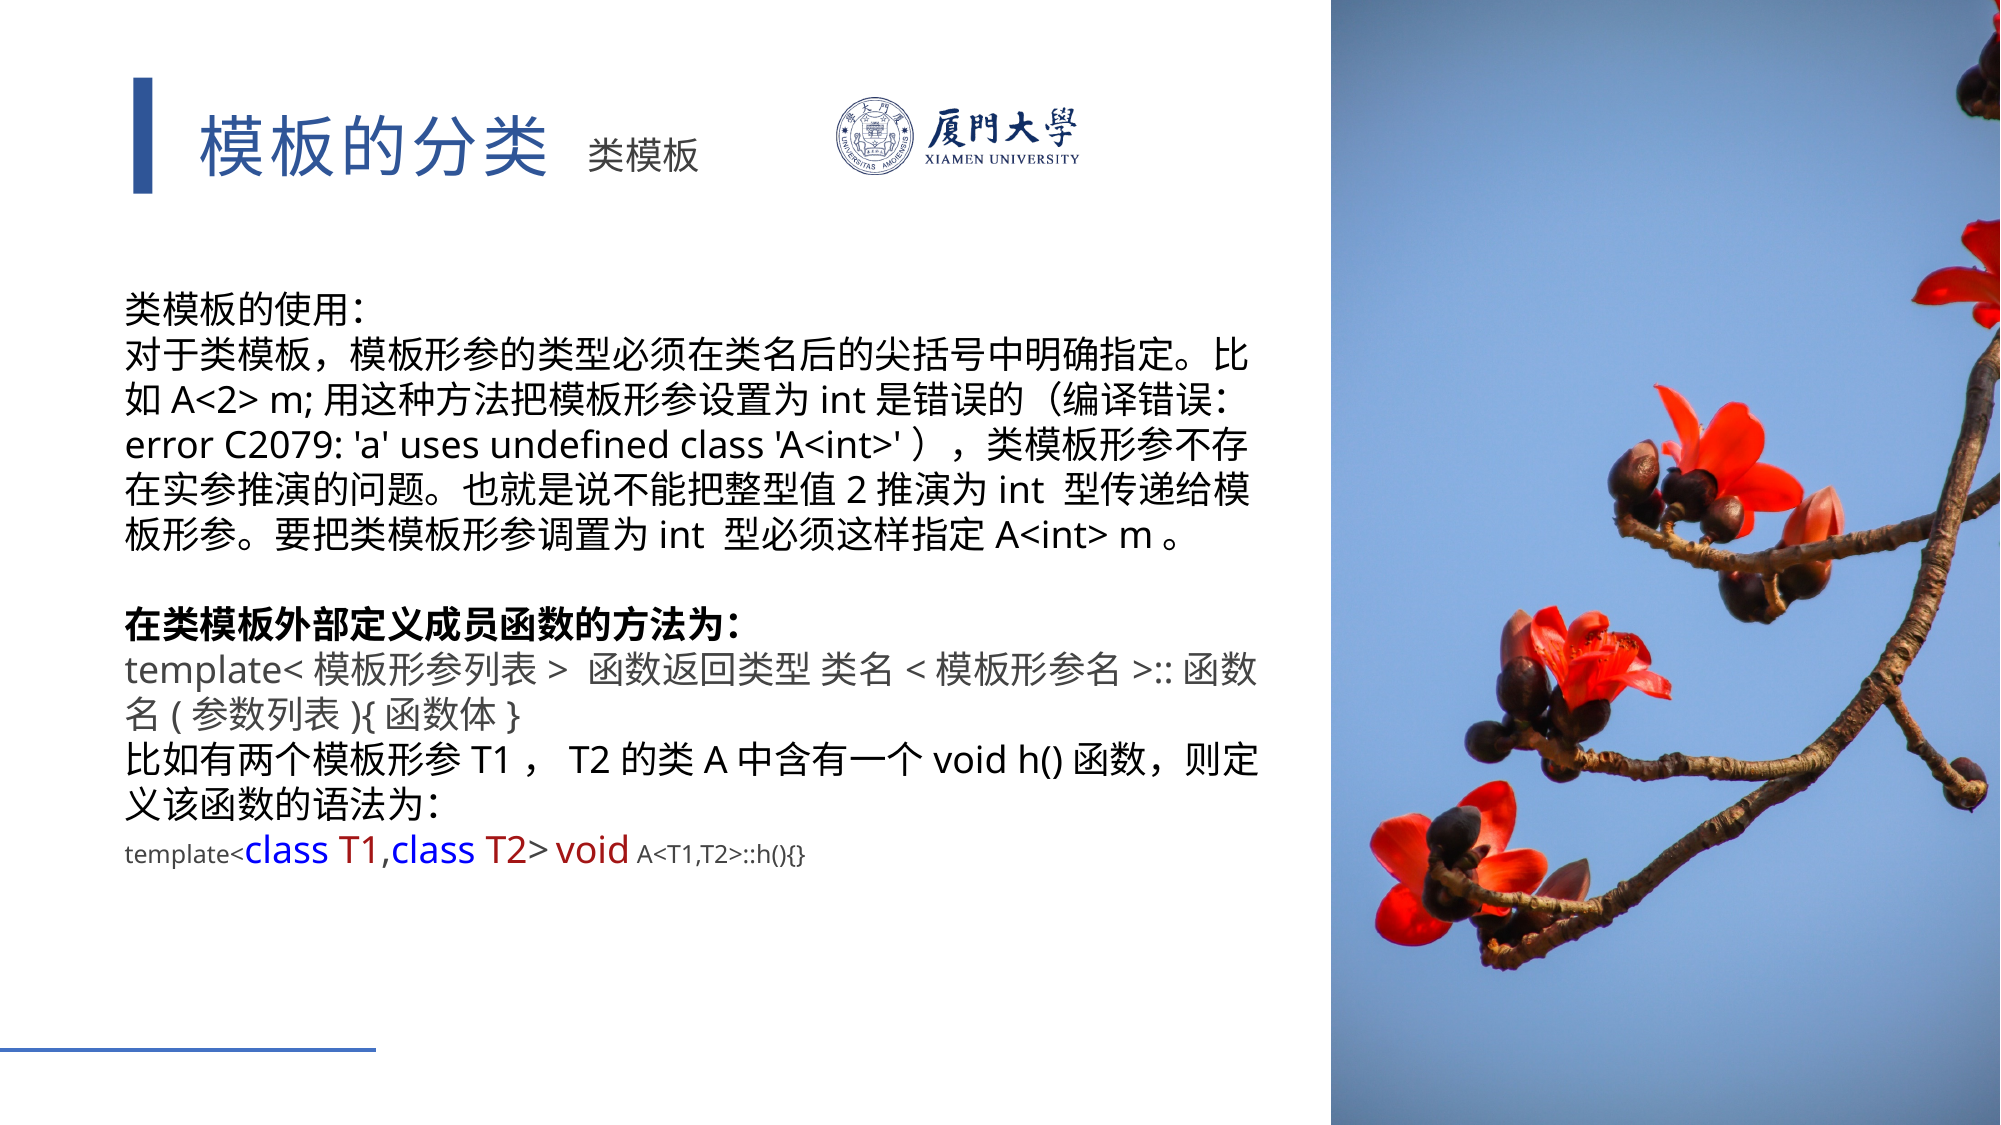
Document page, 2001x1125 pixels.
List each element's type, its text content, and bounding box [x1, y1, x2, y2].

text_box 类模板的使用： 对于类模板，模板形参的类型必须在类名后的尖括号中明确指定。比如A<2> m;用这种方法把模板形参设置为int是错误的（编译错误：error C2079: 'a' uses undefined class 'A<int>'），类模板形参不存在实参推演的问题。也就是说不能把整型值2推演为int 型传递给模板形参。要把类模板形参调置为int 型必须这样指定A<int> m。 在类模板外部定义成员函数的方法为： template<模板形参列表> 函数返回类型 类名<模板形参名>::函数名(参数列表){函数体} 比如有两个模板形参T1，T2的类A中含有一个void h()函数，则定义该函数的语法为： template<class T1,class T2> void A<T1,T2>::h(){} [109, 278, 1288, 879]
picture [1331, 0, 2000, 1125]
text_box 类模板 [572, 124, 851, 185]
text_box 模板的分类 [183, 97, 592, 193]
picture [831, 97, 1110, 175]
text_box [132, 76, 154, 195]
